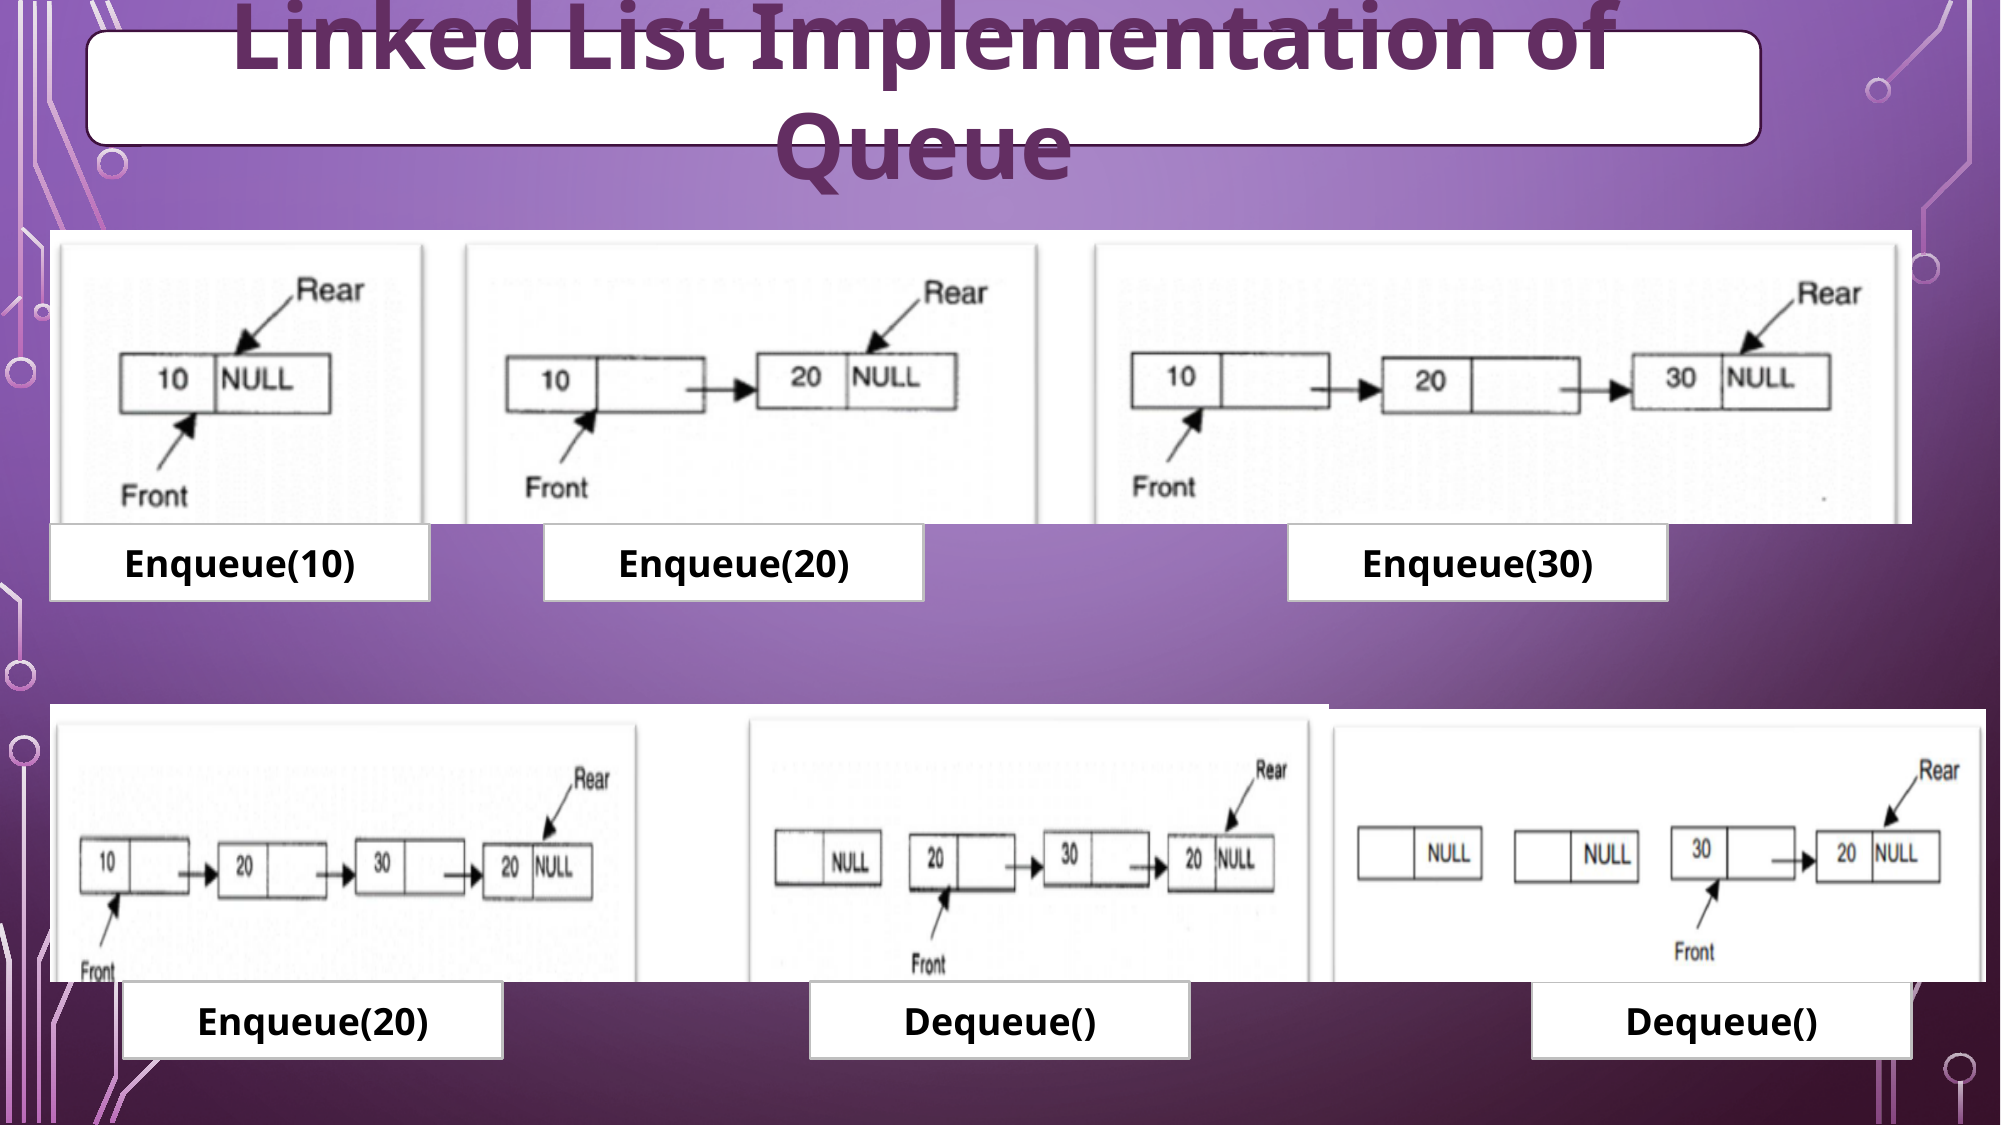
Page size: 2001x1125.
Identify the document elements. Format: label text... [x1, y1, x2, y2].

text_box Enqueue(20) [543, 525, 925, 602]
text_box Dequeue() [1531, 982, 1913, 1060]
text_box Enqueue(30) [1287, 525, 1669, 602]
text_box Enqueue(10) [49, 525, 431, 602]
text_box Linked List Implementation of Queue [85, 29, 1763, 147]
picture [49, 704, 1986, 982]
picture [49, 230, 1912, 525]
text_box Dequeue() [809, 982, 1191, 1060]
text_box Enqueue(20) [122, 982, 504, 1060]
